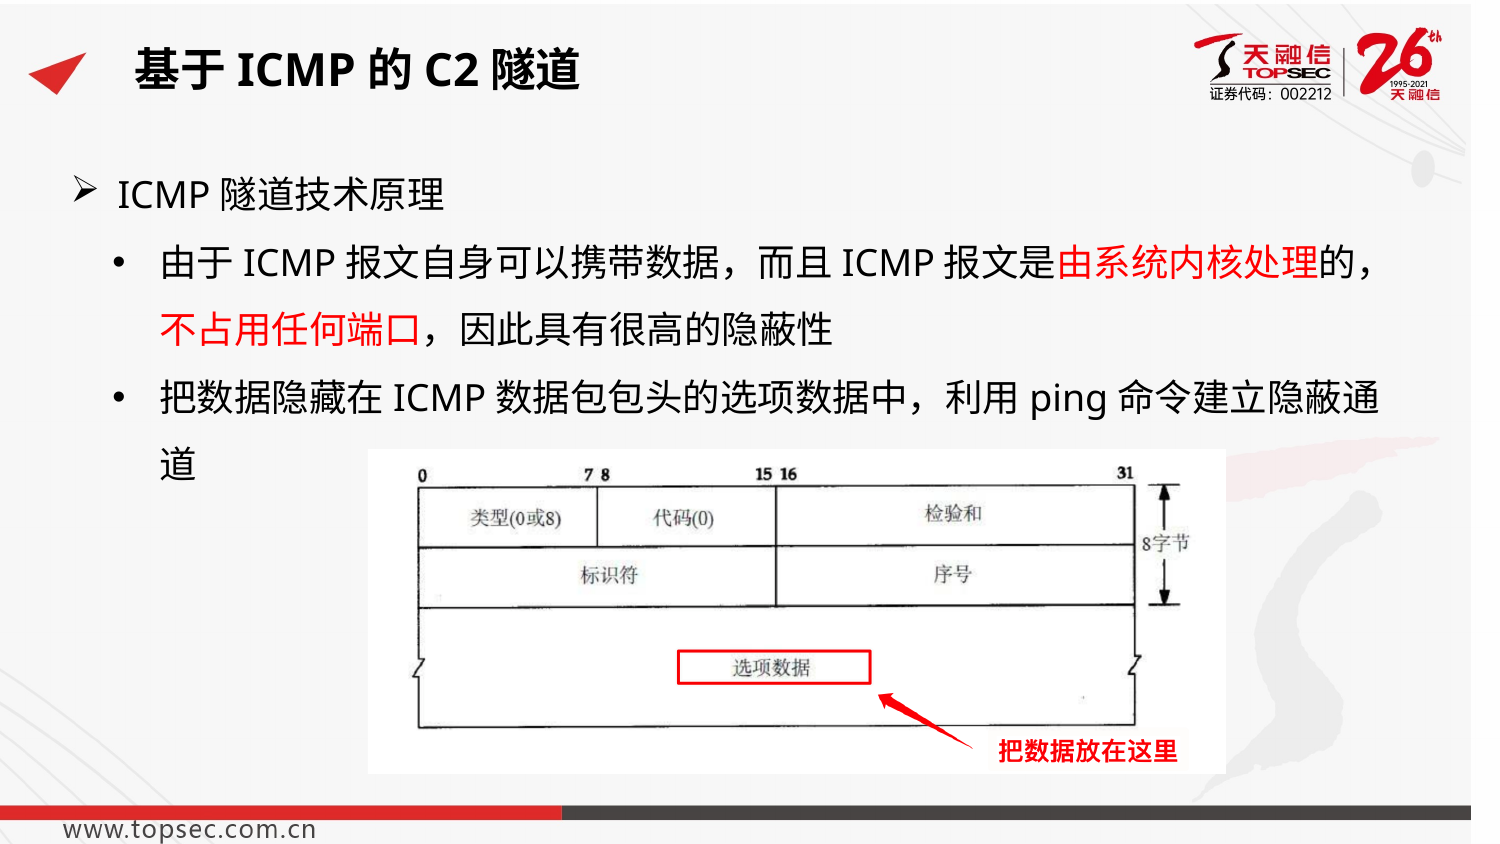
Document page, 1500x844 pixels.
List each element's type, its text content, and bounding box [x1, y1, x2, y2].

list ICMP隧道技术原理 由于ICMP报文自身可以携带数据，而且ICMP报文是由系统内核处理的，不占用任何端口，因此具有很高的隐蔽性 把数据隐藏在ICMP数据包包头的选项数据中，利用ping命令建立隐蔽通道 [55, 168, 1424, 519]
picture [0, 0, 1500, 844]
title 基于ICMP的C2隧道 [119, 1, 797, 143]
